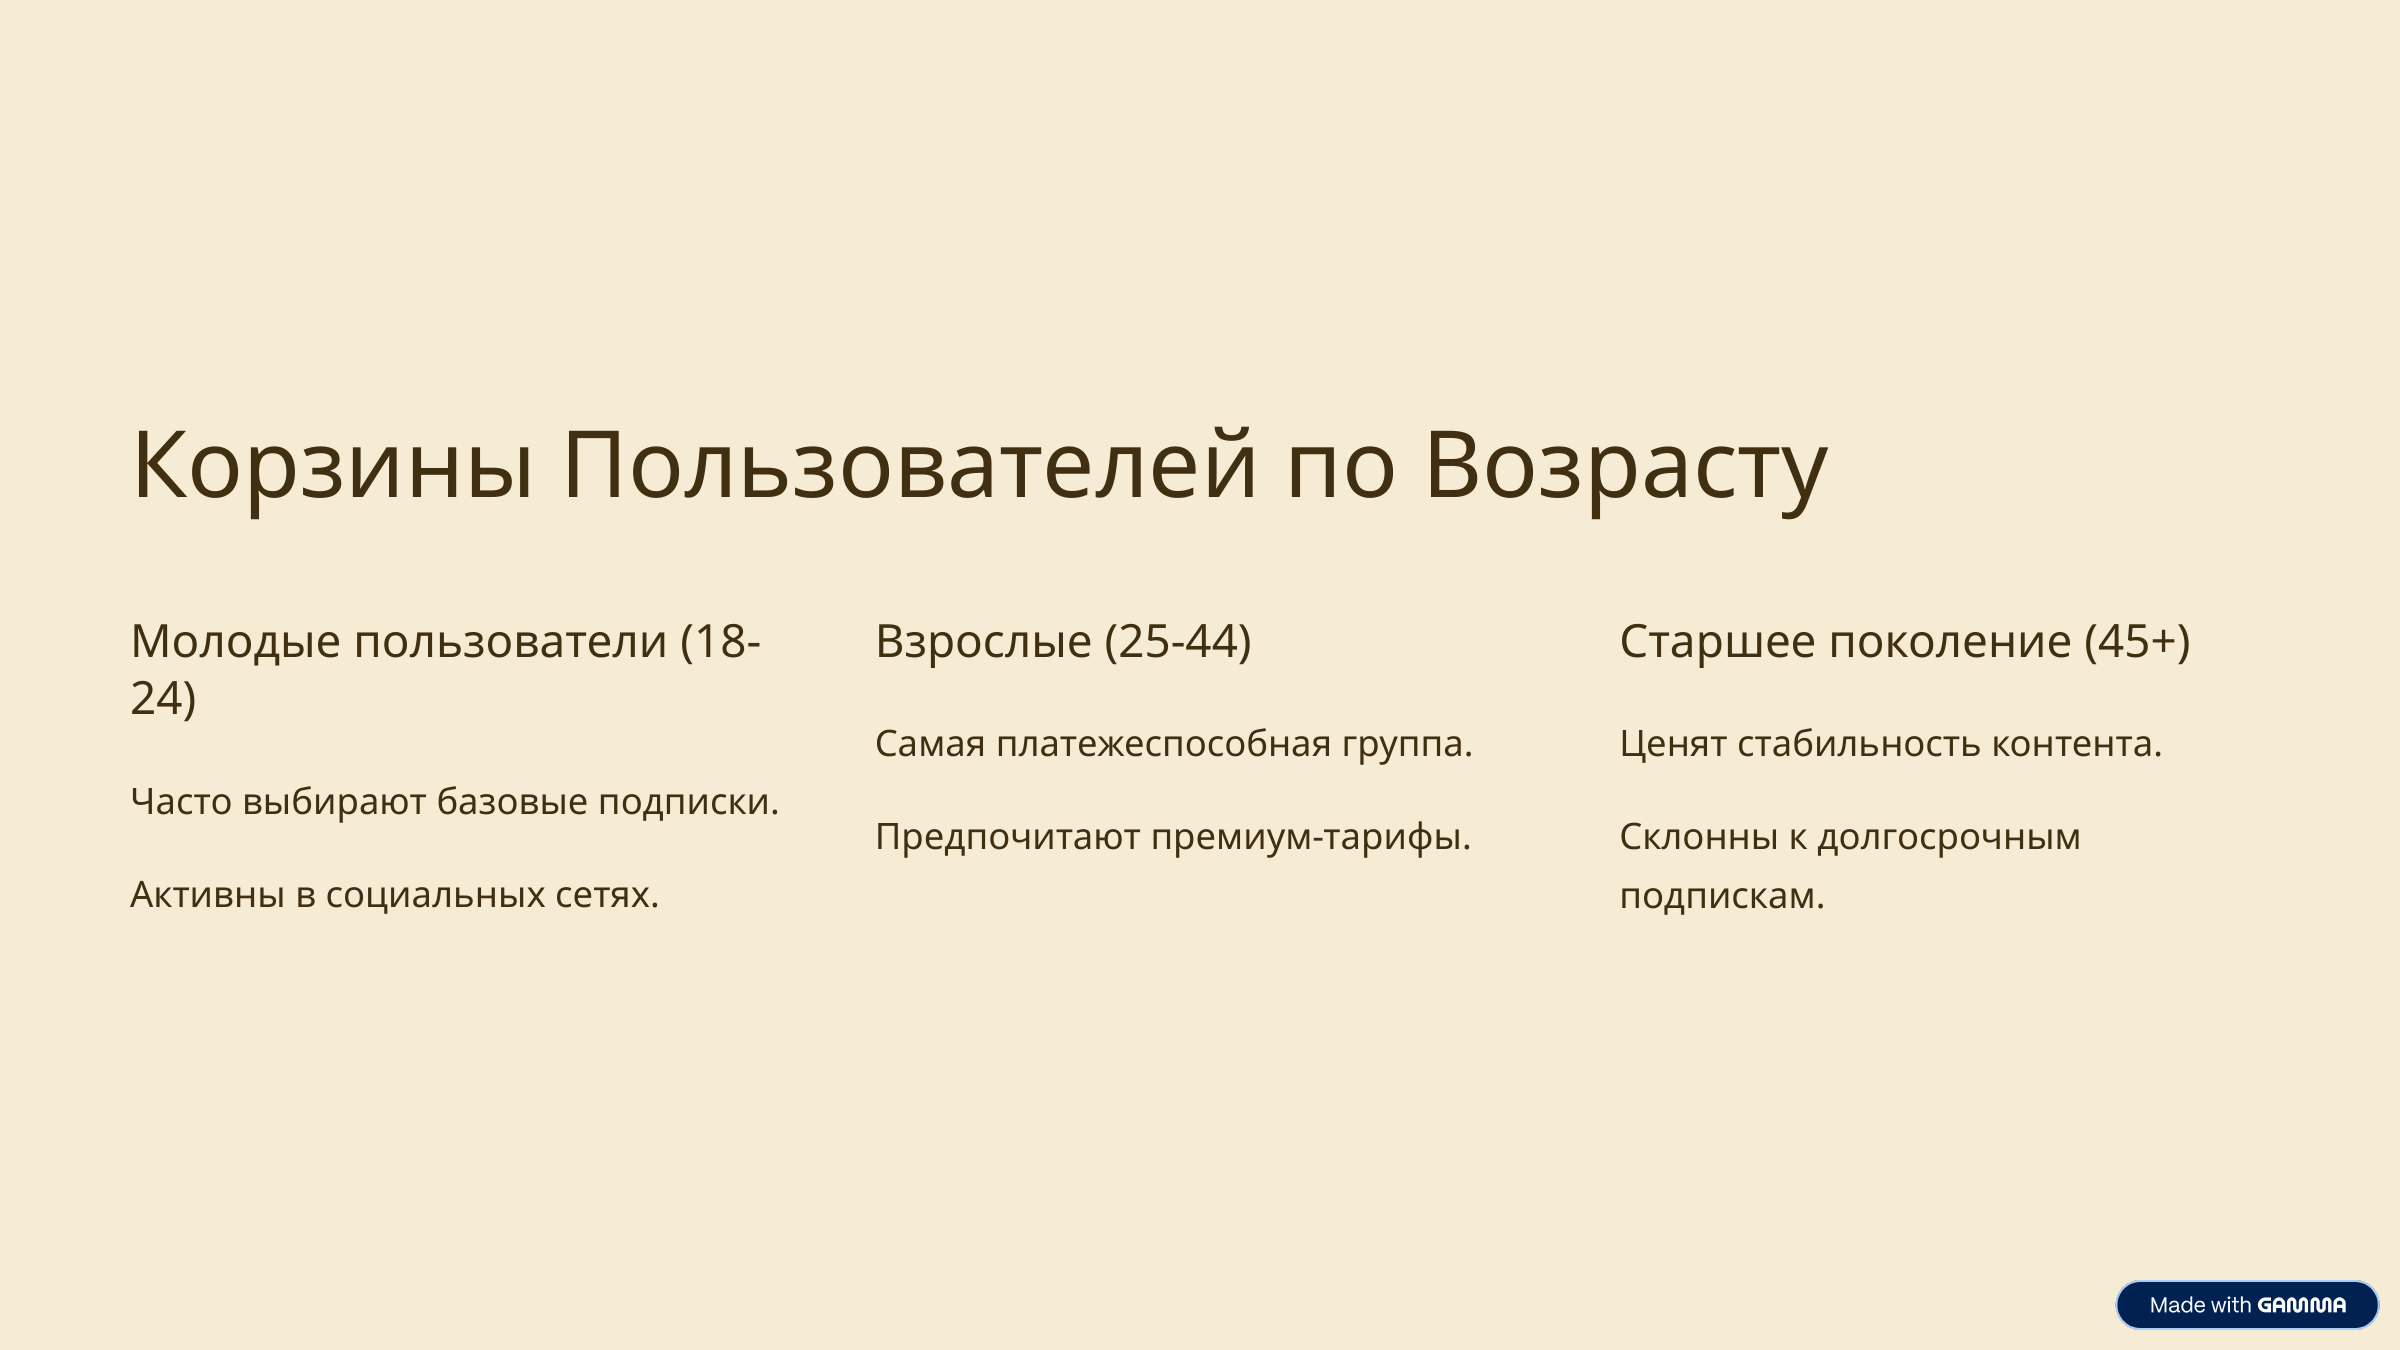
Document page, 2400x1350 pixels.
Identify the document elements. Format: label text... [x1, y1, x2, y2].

text_box Молодые пользователи (18-24) [130, 609, 783, 726]
text_box Ценят стабильность контента. [1619, 704, 2272, 764]
text_box Взрослые (25-44) [874, 609, 1340, 668]
picture [2106, 1271, 2389, 1339]
text_box Активны в социальных сетях. [130, 855, 783, 916]
text_box Предпочитают премиум-тарифы. [874, 797, 1528, 857]
text_box Старшее поколение (45+) [1619, 609, 2194, 668]
text_box Часто выбирают базовые подписки. [130, 762, 783, 823]
text_box Корзины Пользователей по Возрасту [130, 399, 1814, 517]
text_box Самая платежеспособная группа. [874, 704, 1528, 764]
text_box Склонны к долгосрочным подпискам. [1619, 797, 2272, 917]
